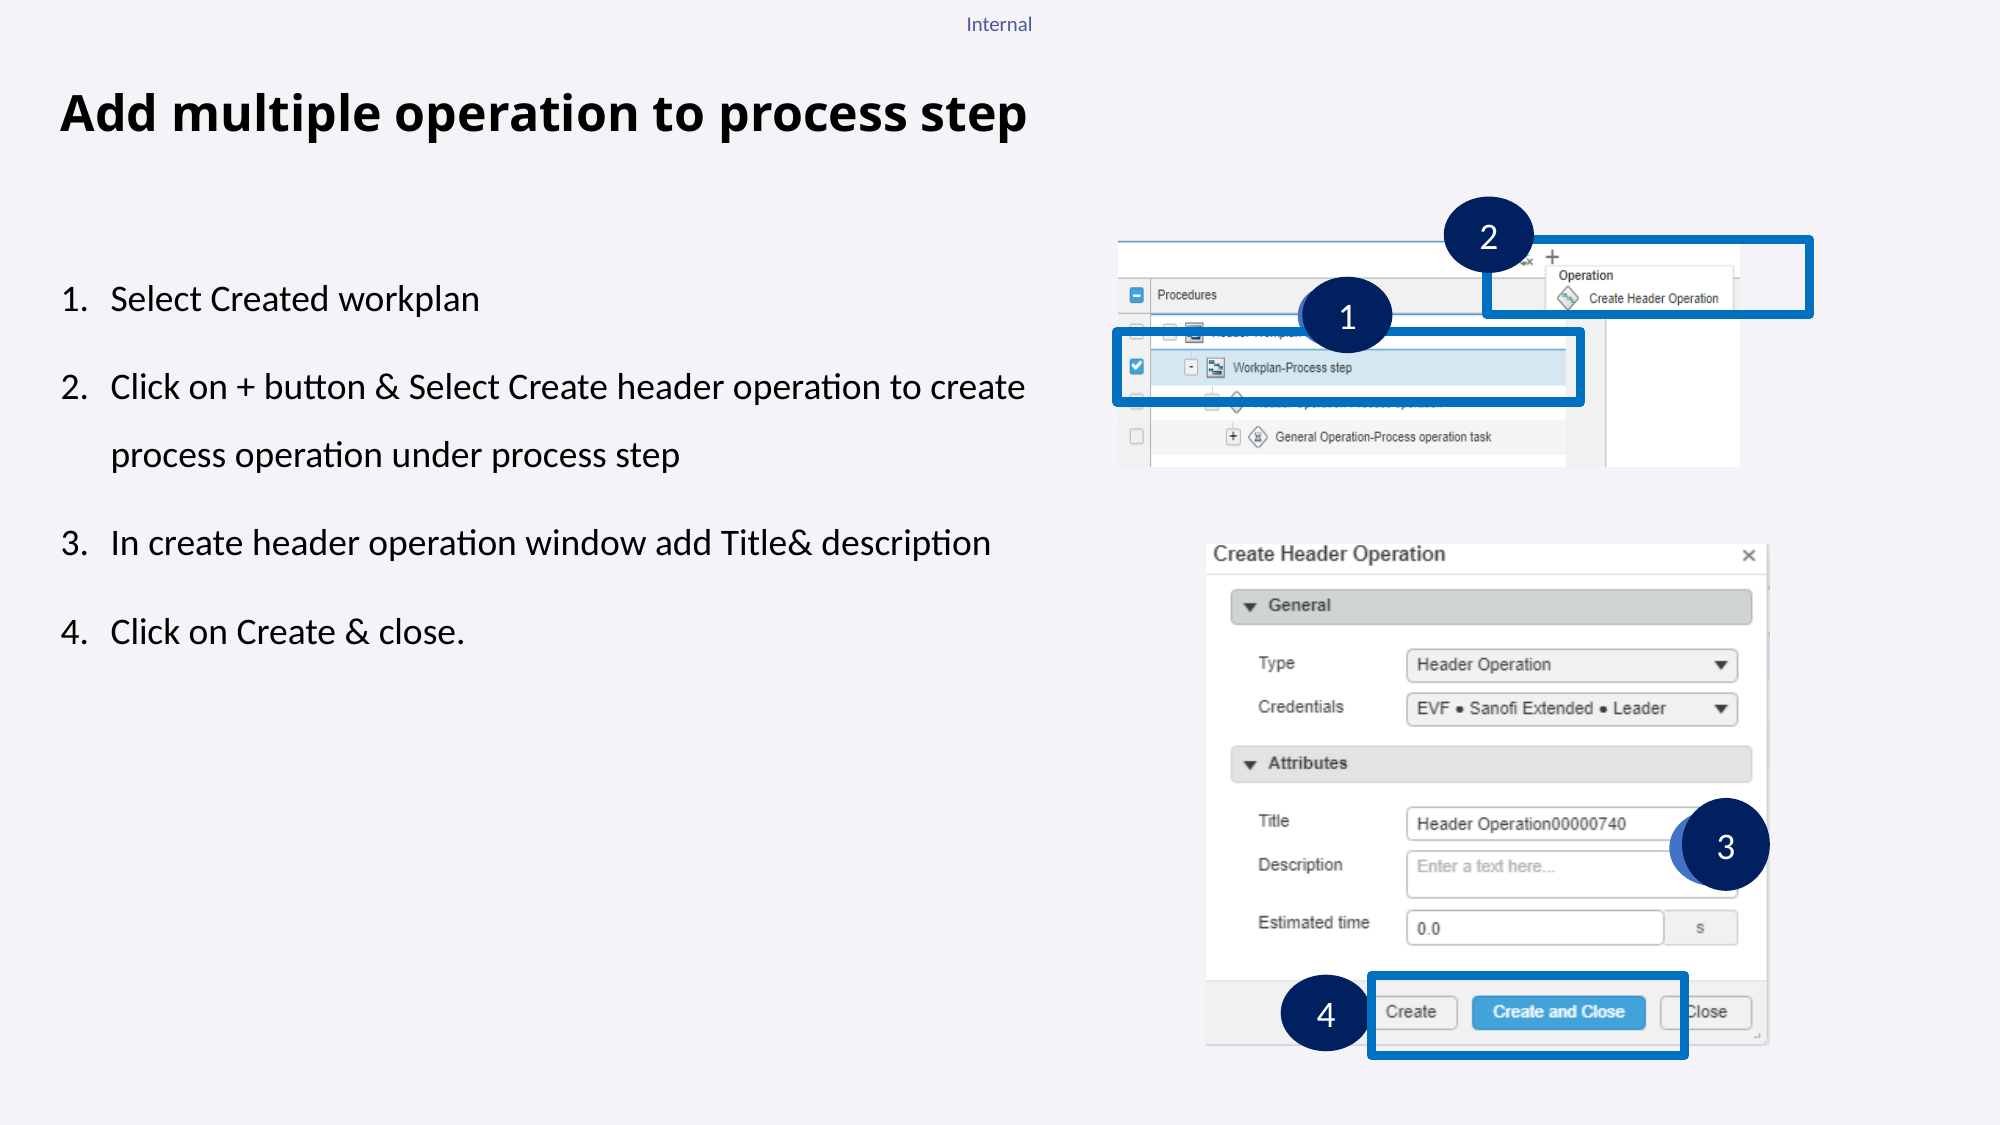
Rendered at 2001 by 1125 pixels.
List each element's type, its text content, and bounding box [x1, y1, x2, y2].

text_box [1117, 240, 1740, 467]
title Add multiple operation to process step [60, 88, 1166, 195]
text_box [1371, 1052, 1685, 1056]
text_box 2 [1442, 195, 1535, 240]
list Select Created workplan Click on + button & Select Create header operation to create process operation under process step In create header operation window add Title& description Click on Create & close. [60, 195, 1080, 1014]
text_box [1535, 239, 1810, 315]
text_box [1206, 544, 1770, 1052]
